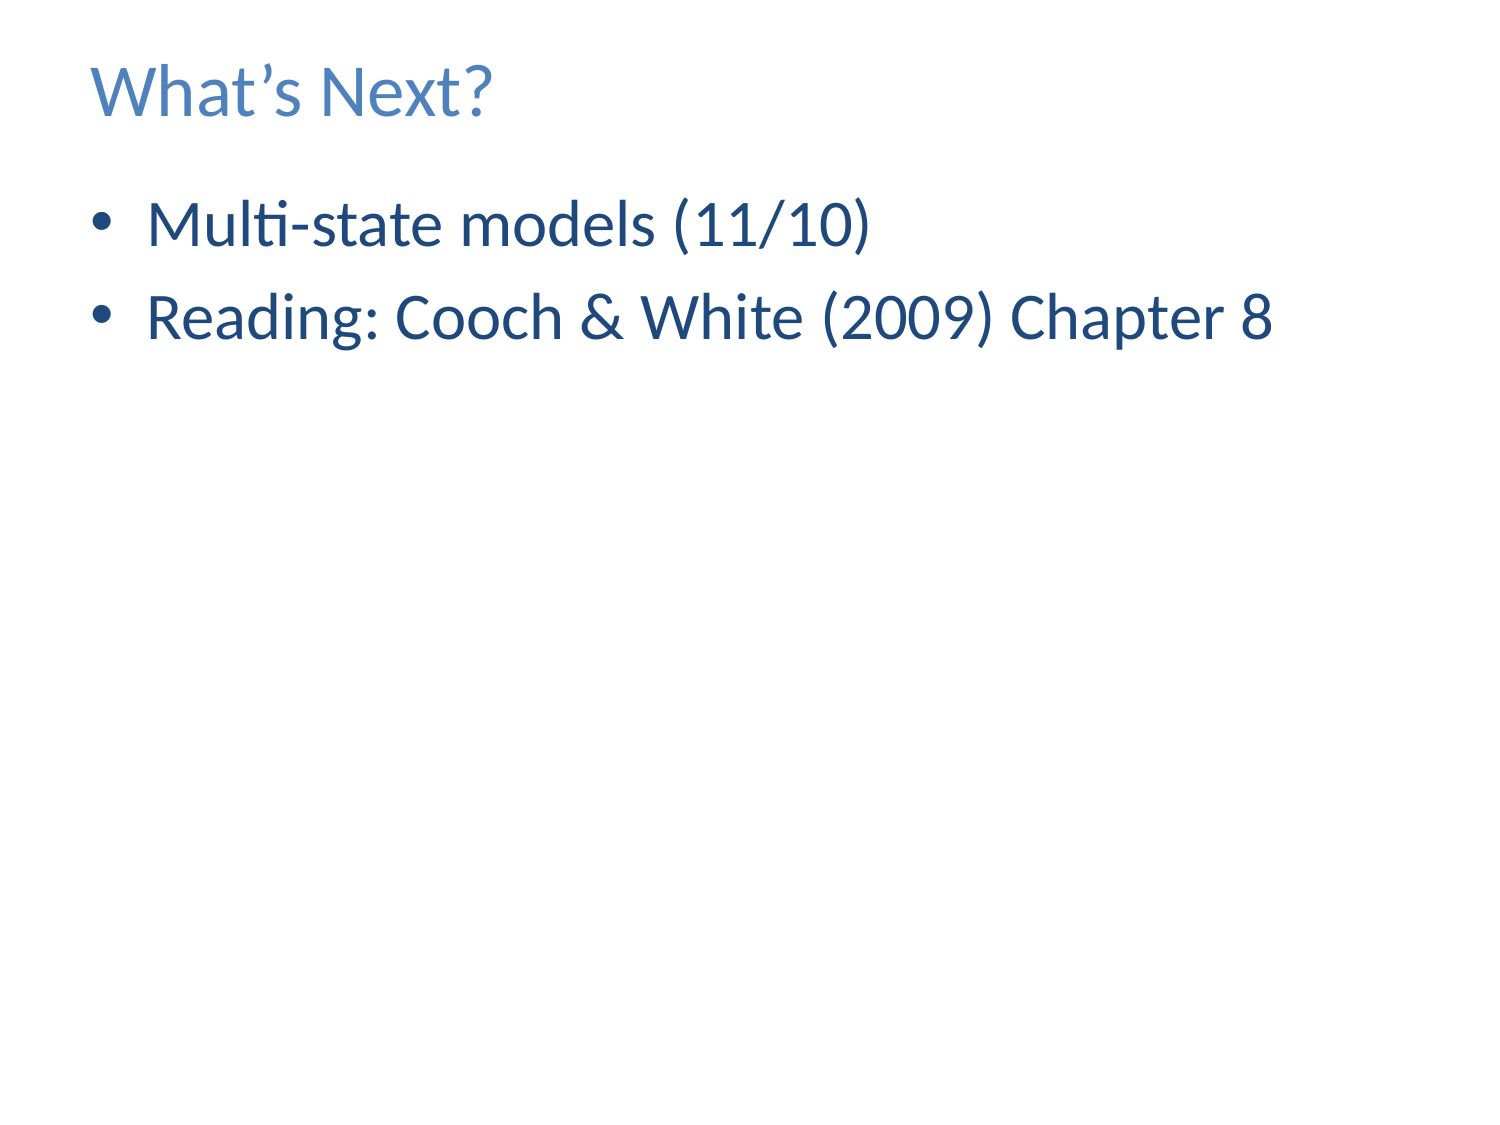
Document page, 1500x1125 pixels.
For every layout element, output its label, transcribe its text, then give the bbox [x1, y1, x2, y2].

list Multi-state models (11/10) Reading: Cooch & White (2009) Chapter 8 [75, 172, 1425, 1090]
title What’s Next? [75, 30, 1425, 144]
